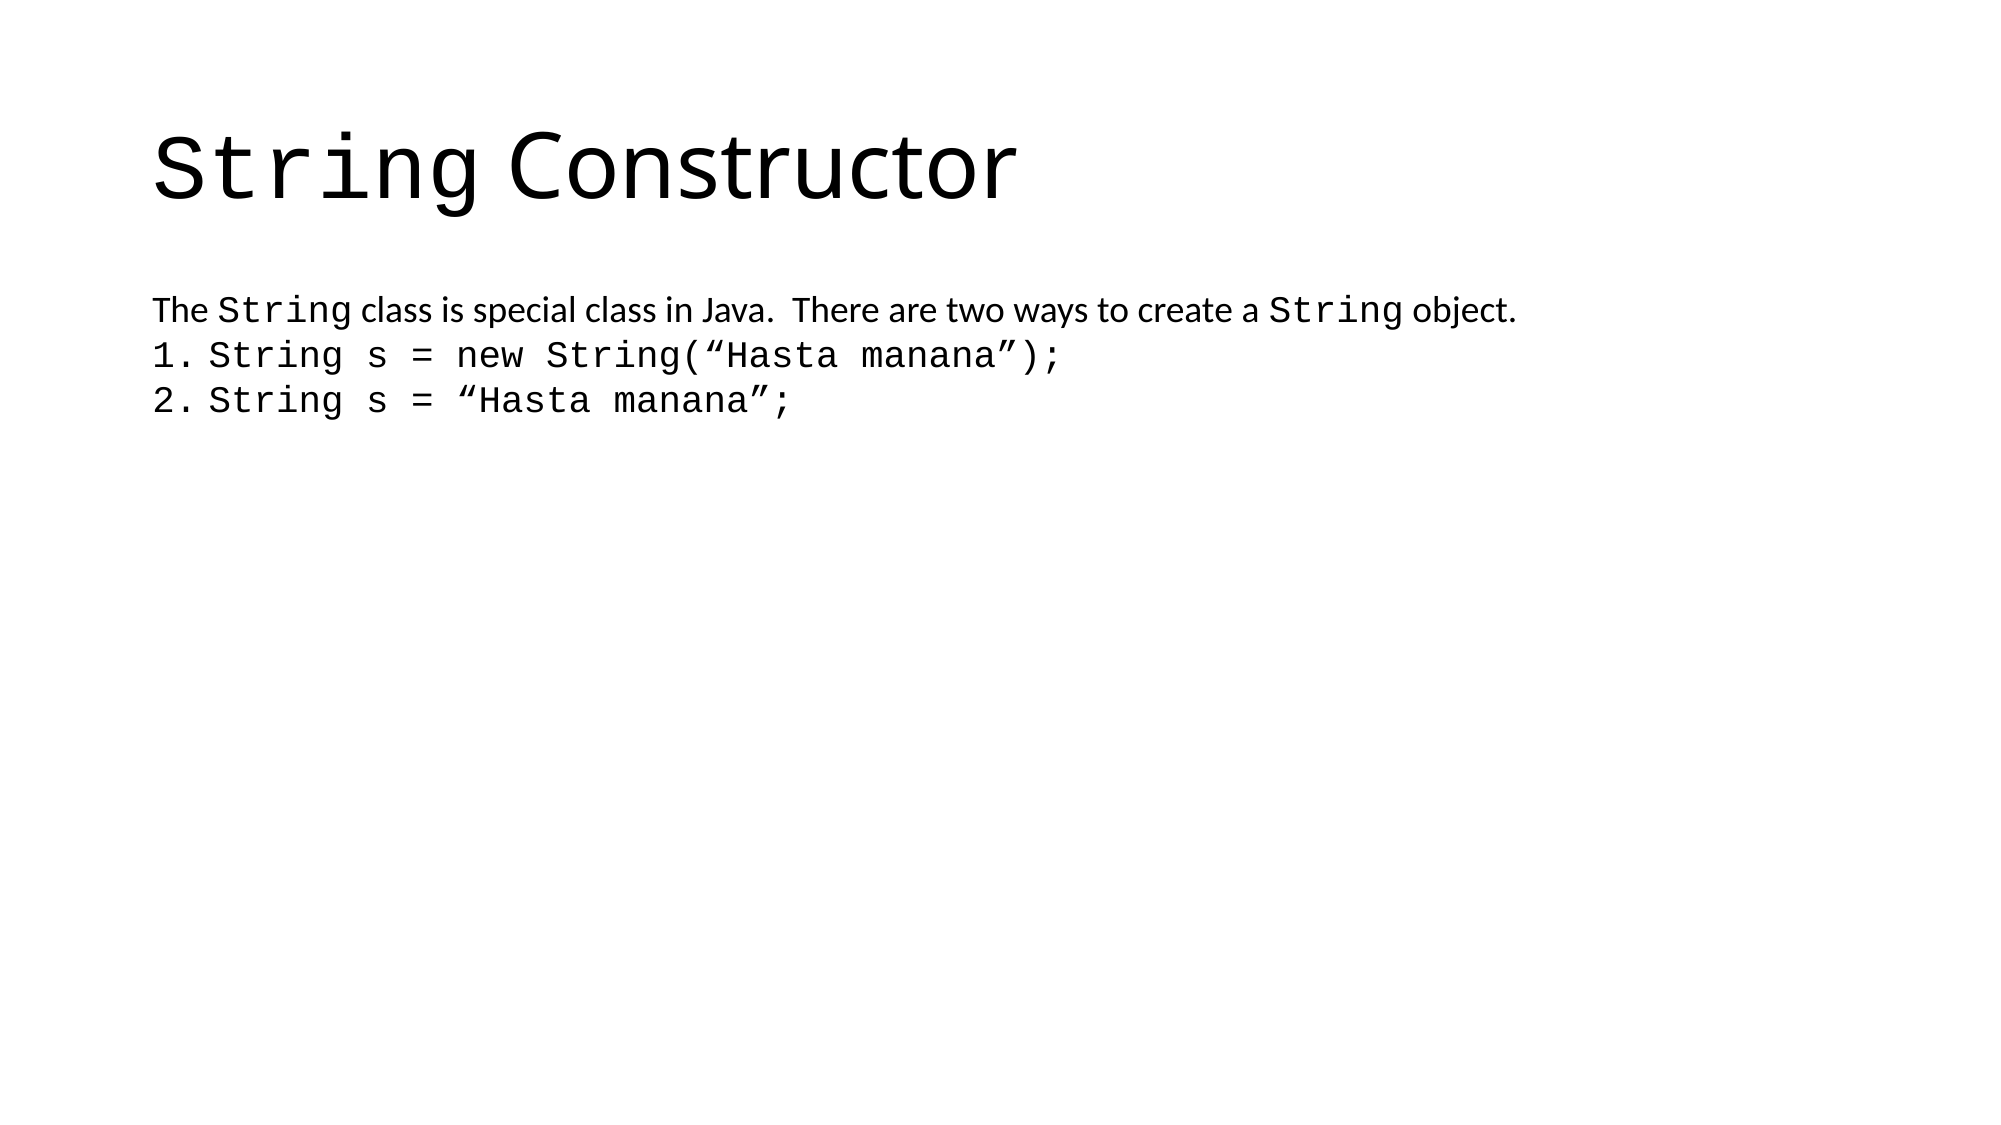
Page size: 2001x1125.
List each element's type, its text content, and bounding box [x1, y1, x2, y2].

title String Constructor [137, 59, 1863, 278]
text_box The String class is special class in Java. There are two ways to create a String object. String s = new String(“Hasta manana”); String s = “Hasta manana”; [137, 277, 1832, 427]
